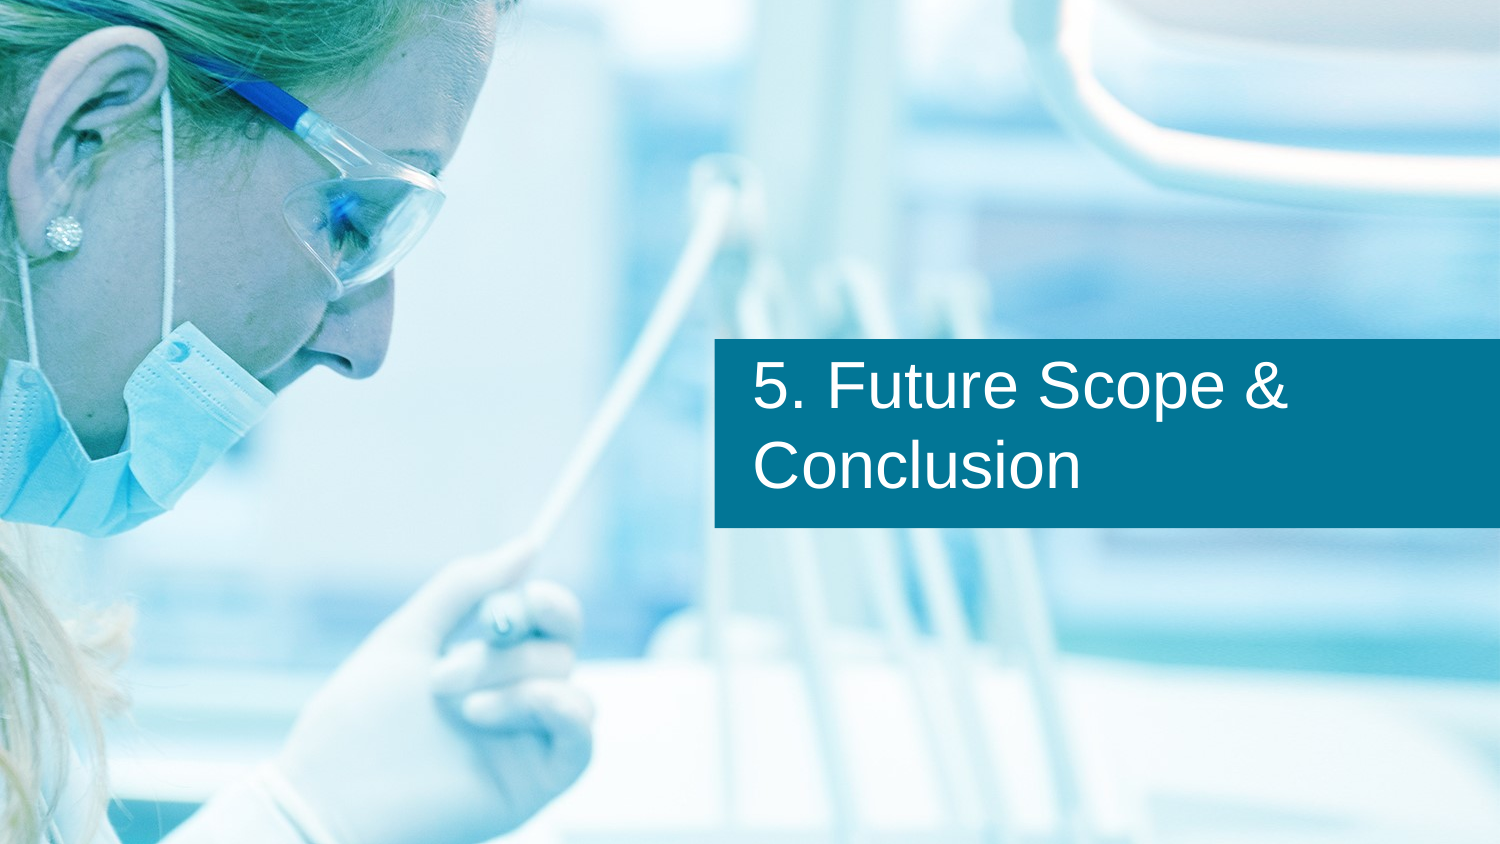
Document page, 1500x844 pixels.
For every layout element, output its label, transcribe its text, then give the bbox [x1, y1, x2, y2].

picture [0, 0, 1500, 844]
list 5. Future Scope & Conclusion [738, 345, 1489, 499]
